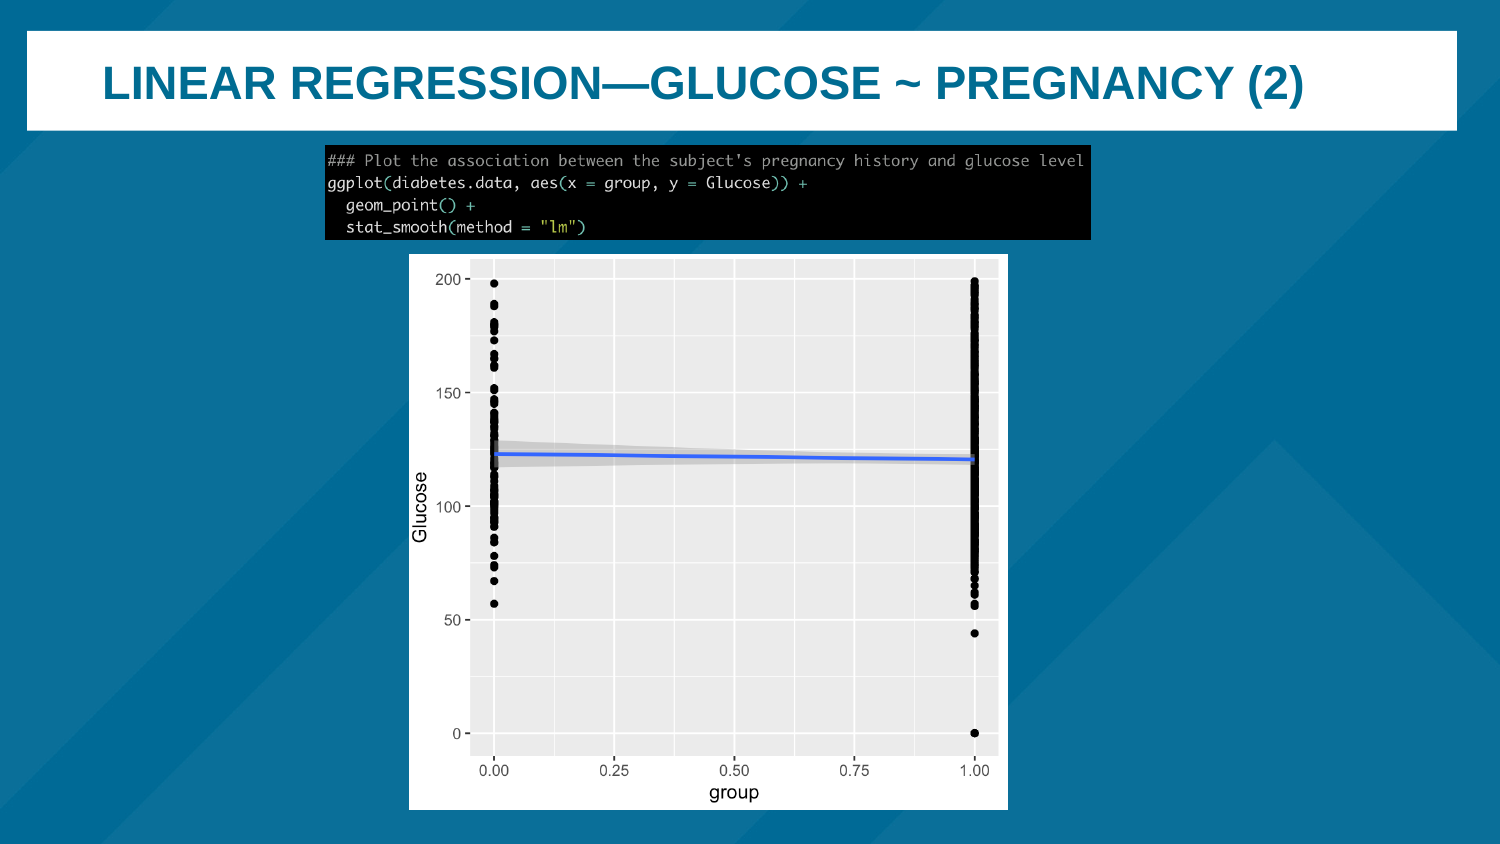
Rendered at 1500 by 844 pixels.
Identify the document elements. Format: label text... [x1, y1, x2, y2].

text_box Linear regression—glucose ~ pregnancy (2) [27, 30, 1457, 131]
picture [326, 146, 1090, 239]
picture [410, 255, 1007, 809]
